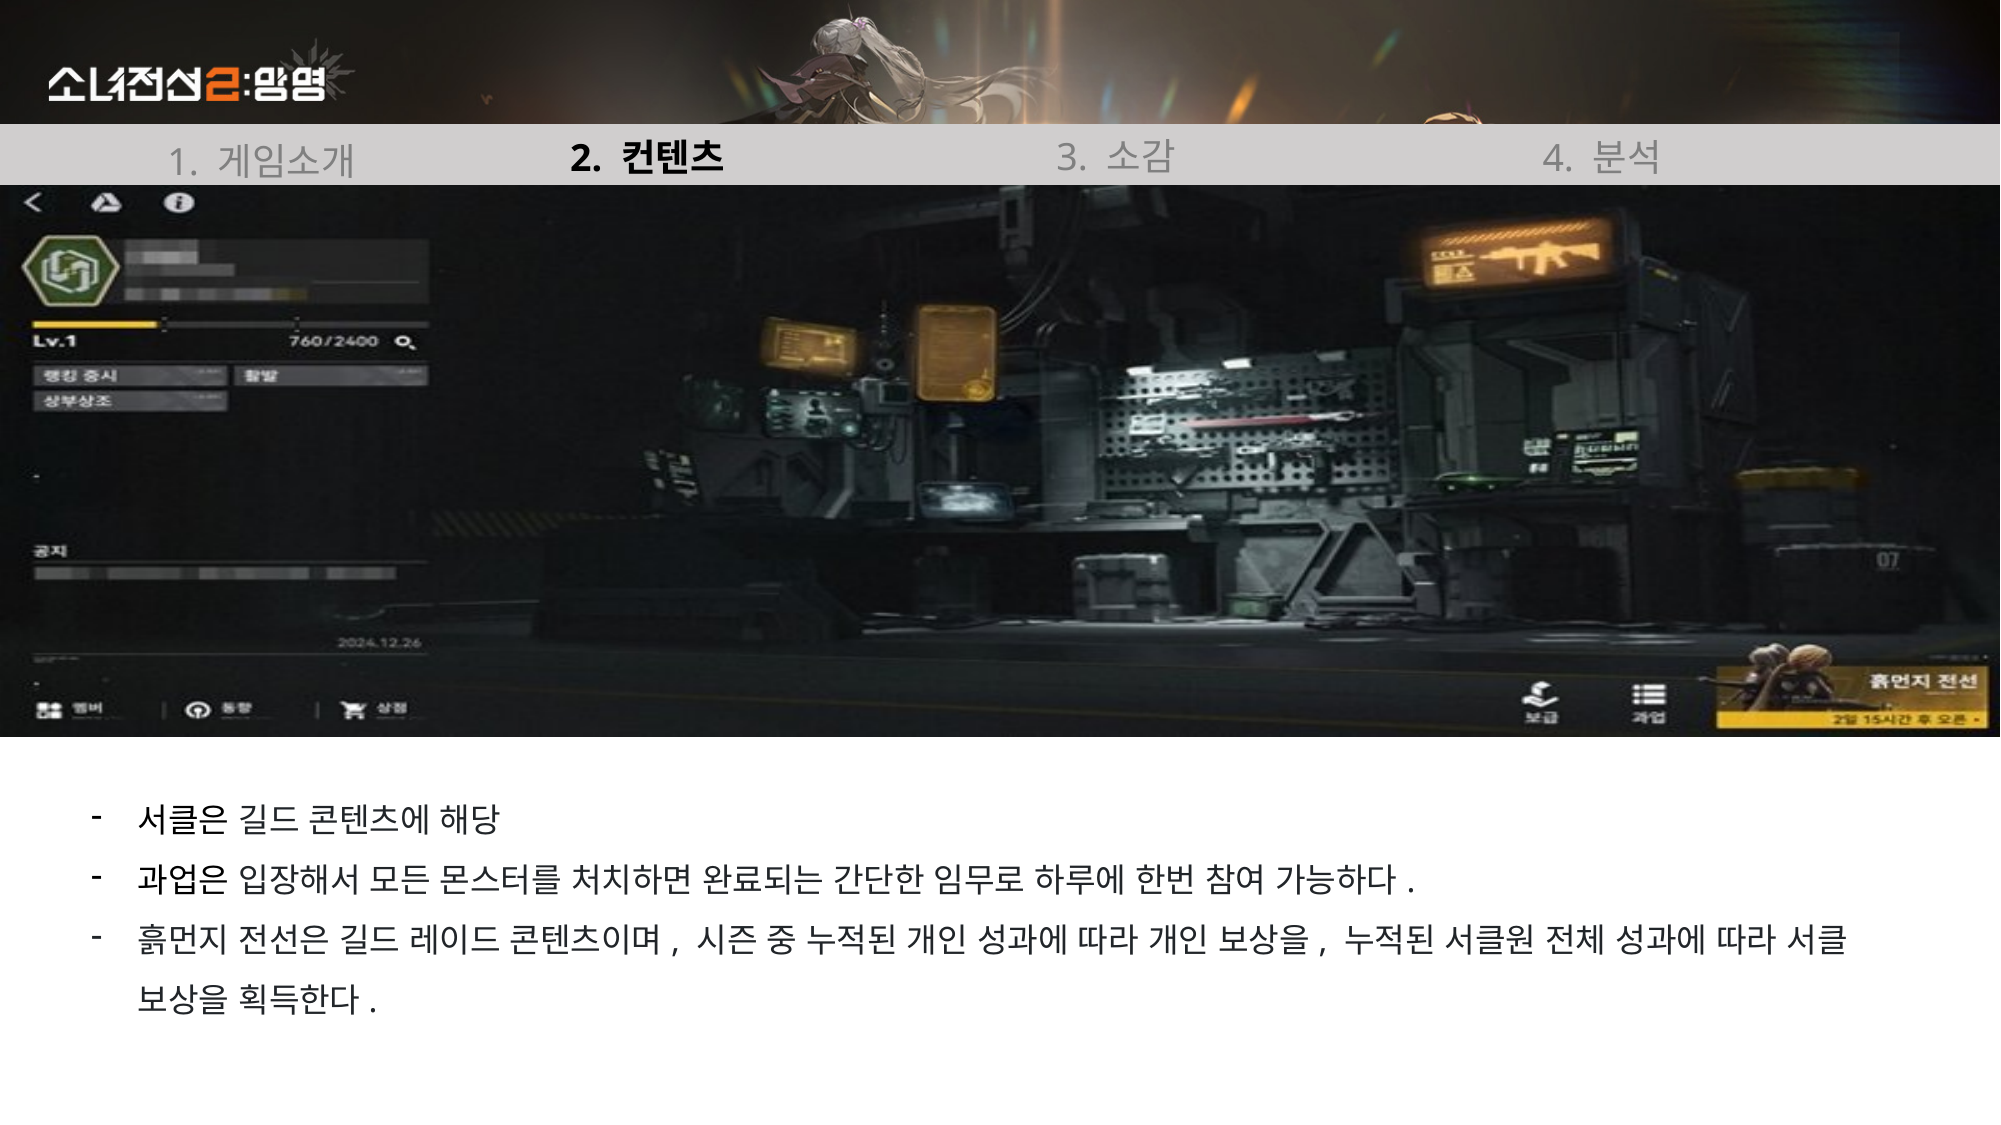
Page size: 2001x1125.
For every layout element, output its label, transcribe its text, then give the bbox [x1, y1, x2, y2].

text_box 3. 소감 [1041, 125, 1392, 185]
text_box 2. 컨텐츠 [555, 126, 906, 185]
text_box 4. 분석 [1527, 126, 1878, 185]
picture [0, 0, 2000, 124]
text_box [0, 124, 2000, 185]
text_box 서클은 길드 콘텐츠에 해당 과업은 입장해서 모든 몬스터를 처치하면 완료되는 간단한 임무로 하루에 한번 참여 가능하다. 흙먼지 전선은 길드 레이드 콘텐츠이며, 시즌 중 누적된 개인 성과에 따라 개인 보상을, 누적된 서클원 전체 성과에 따라 서클 보상을 획득한다. [76, 772, 1882, 1027]
text_box 1. 게임소개 [152, 130, 503, 185]
picture [0, 185, 2000, 737]
